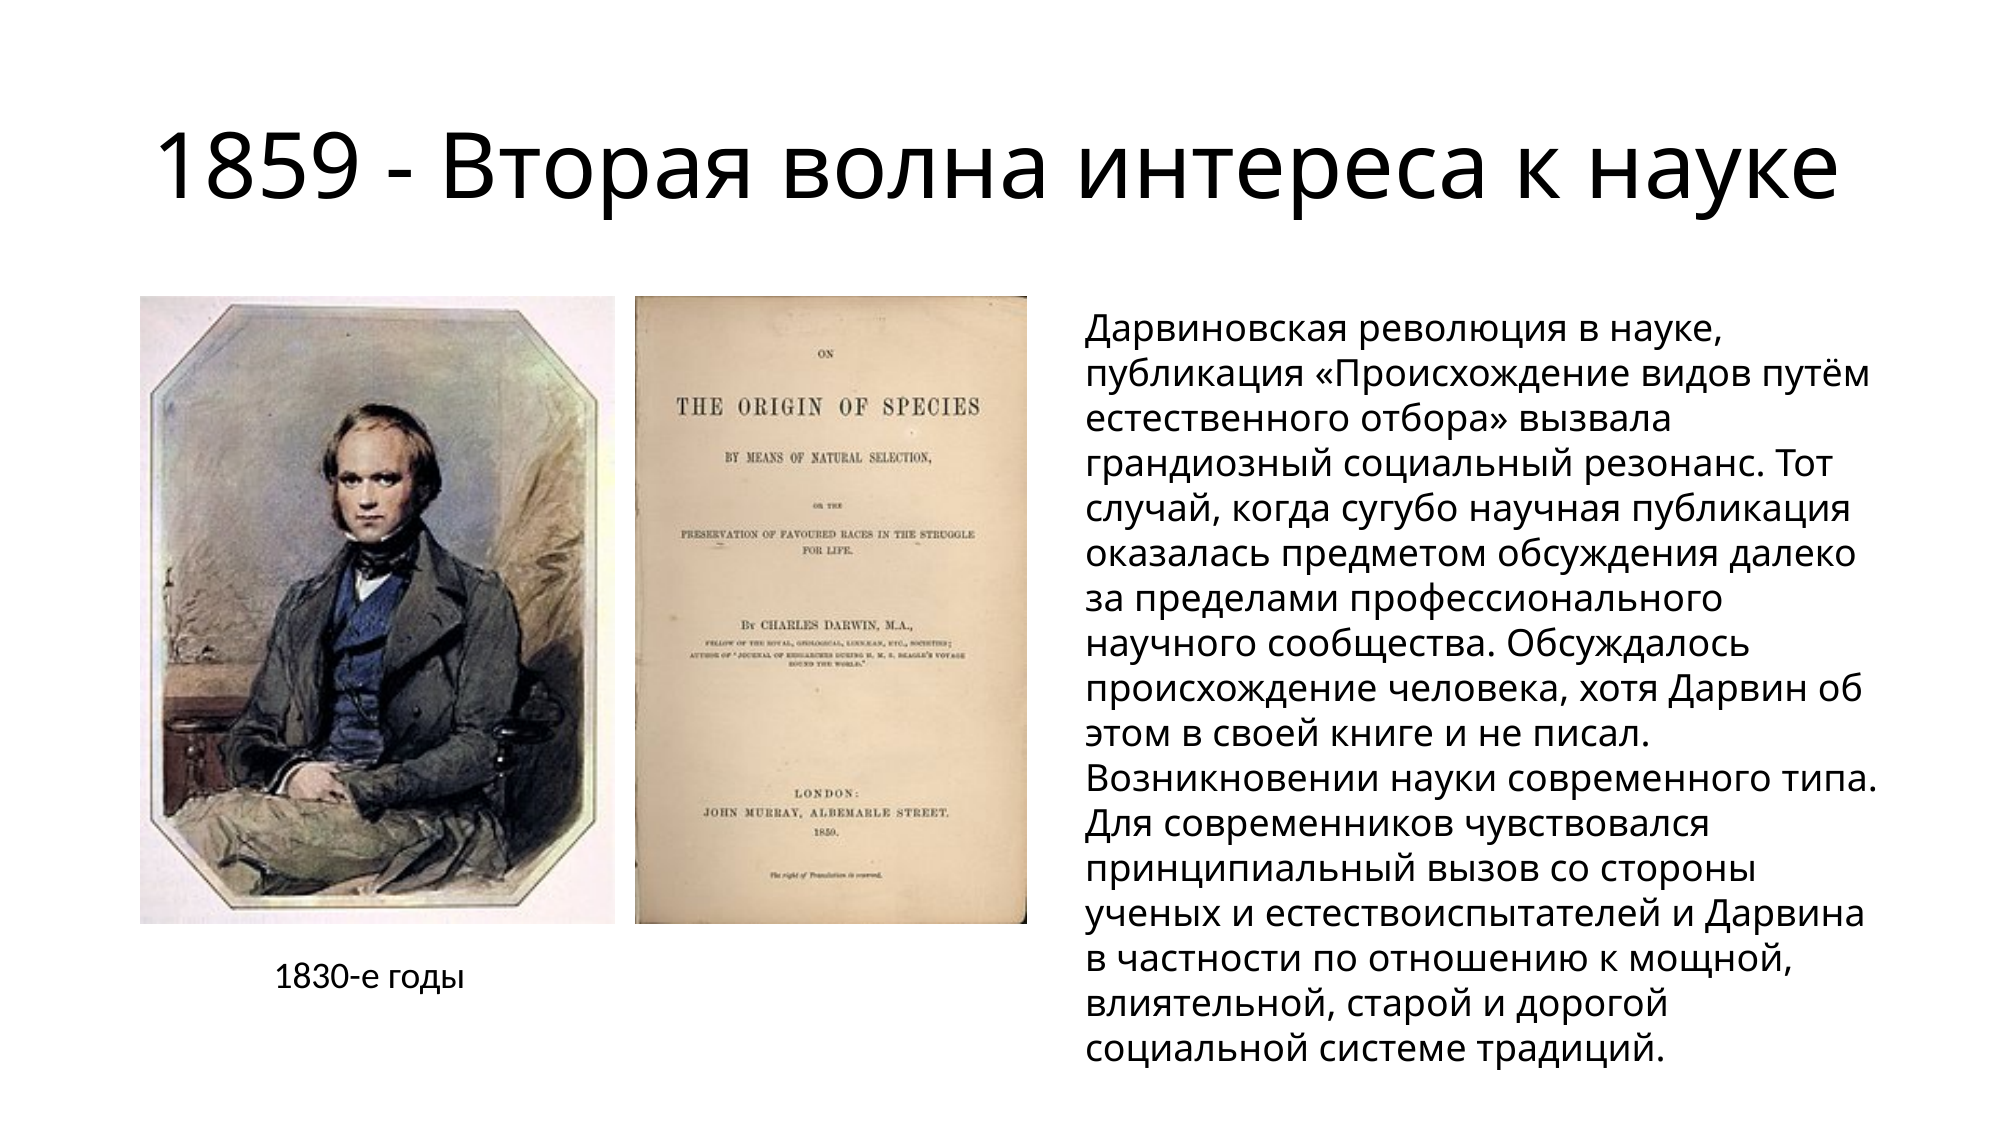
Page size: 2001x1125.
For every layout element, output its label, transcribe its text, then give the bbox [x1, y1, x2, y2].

picture [635, 296, 1027, 924]
text_box 1830-е годы [258, 943, 496, 1004]
picture [140, 296, 615, 924]
text_box Дарвиновская революция в науке, публикация «Происхождение видов путём естественного отбора» вызвала грандиозный социальный резонанс. Тот случай, когда сугубо научная публикация оказалась предметом обсуждения далеко за пределами профессионального научного сообщества. Обсуждалось происхождение человека, хотя Дарвин об этом в своей книге и не писал. Возникновении науки современного типа. Для современников чувствовался принципиальный вызов со стороны ученых и естествоиспытателей и Дарвина в частности по отношению к мощной, влиятельной, старой и дорогой социальной системе традиций. [1070, 296, 1907, 1077]
title 1859 - Вторая волна интереса к науке [137, 59, 1863, 278]
